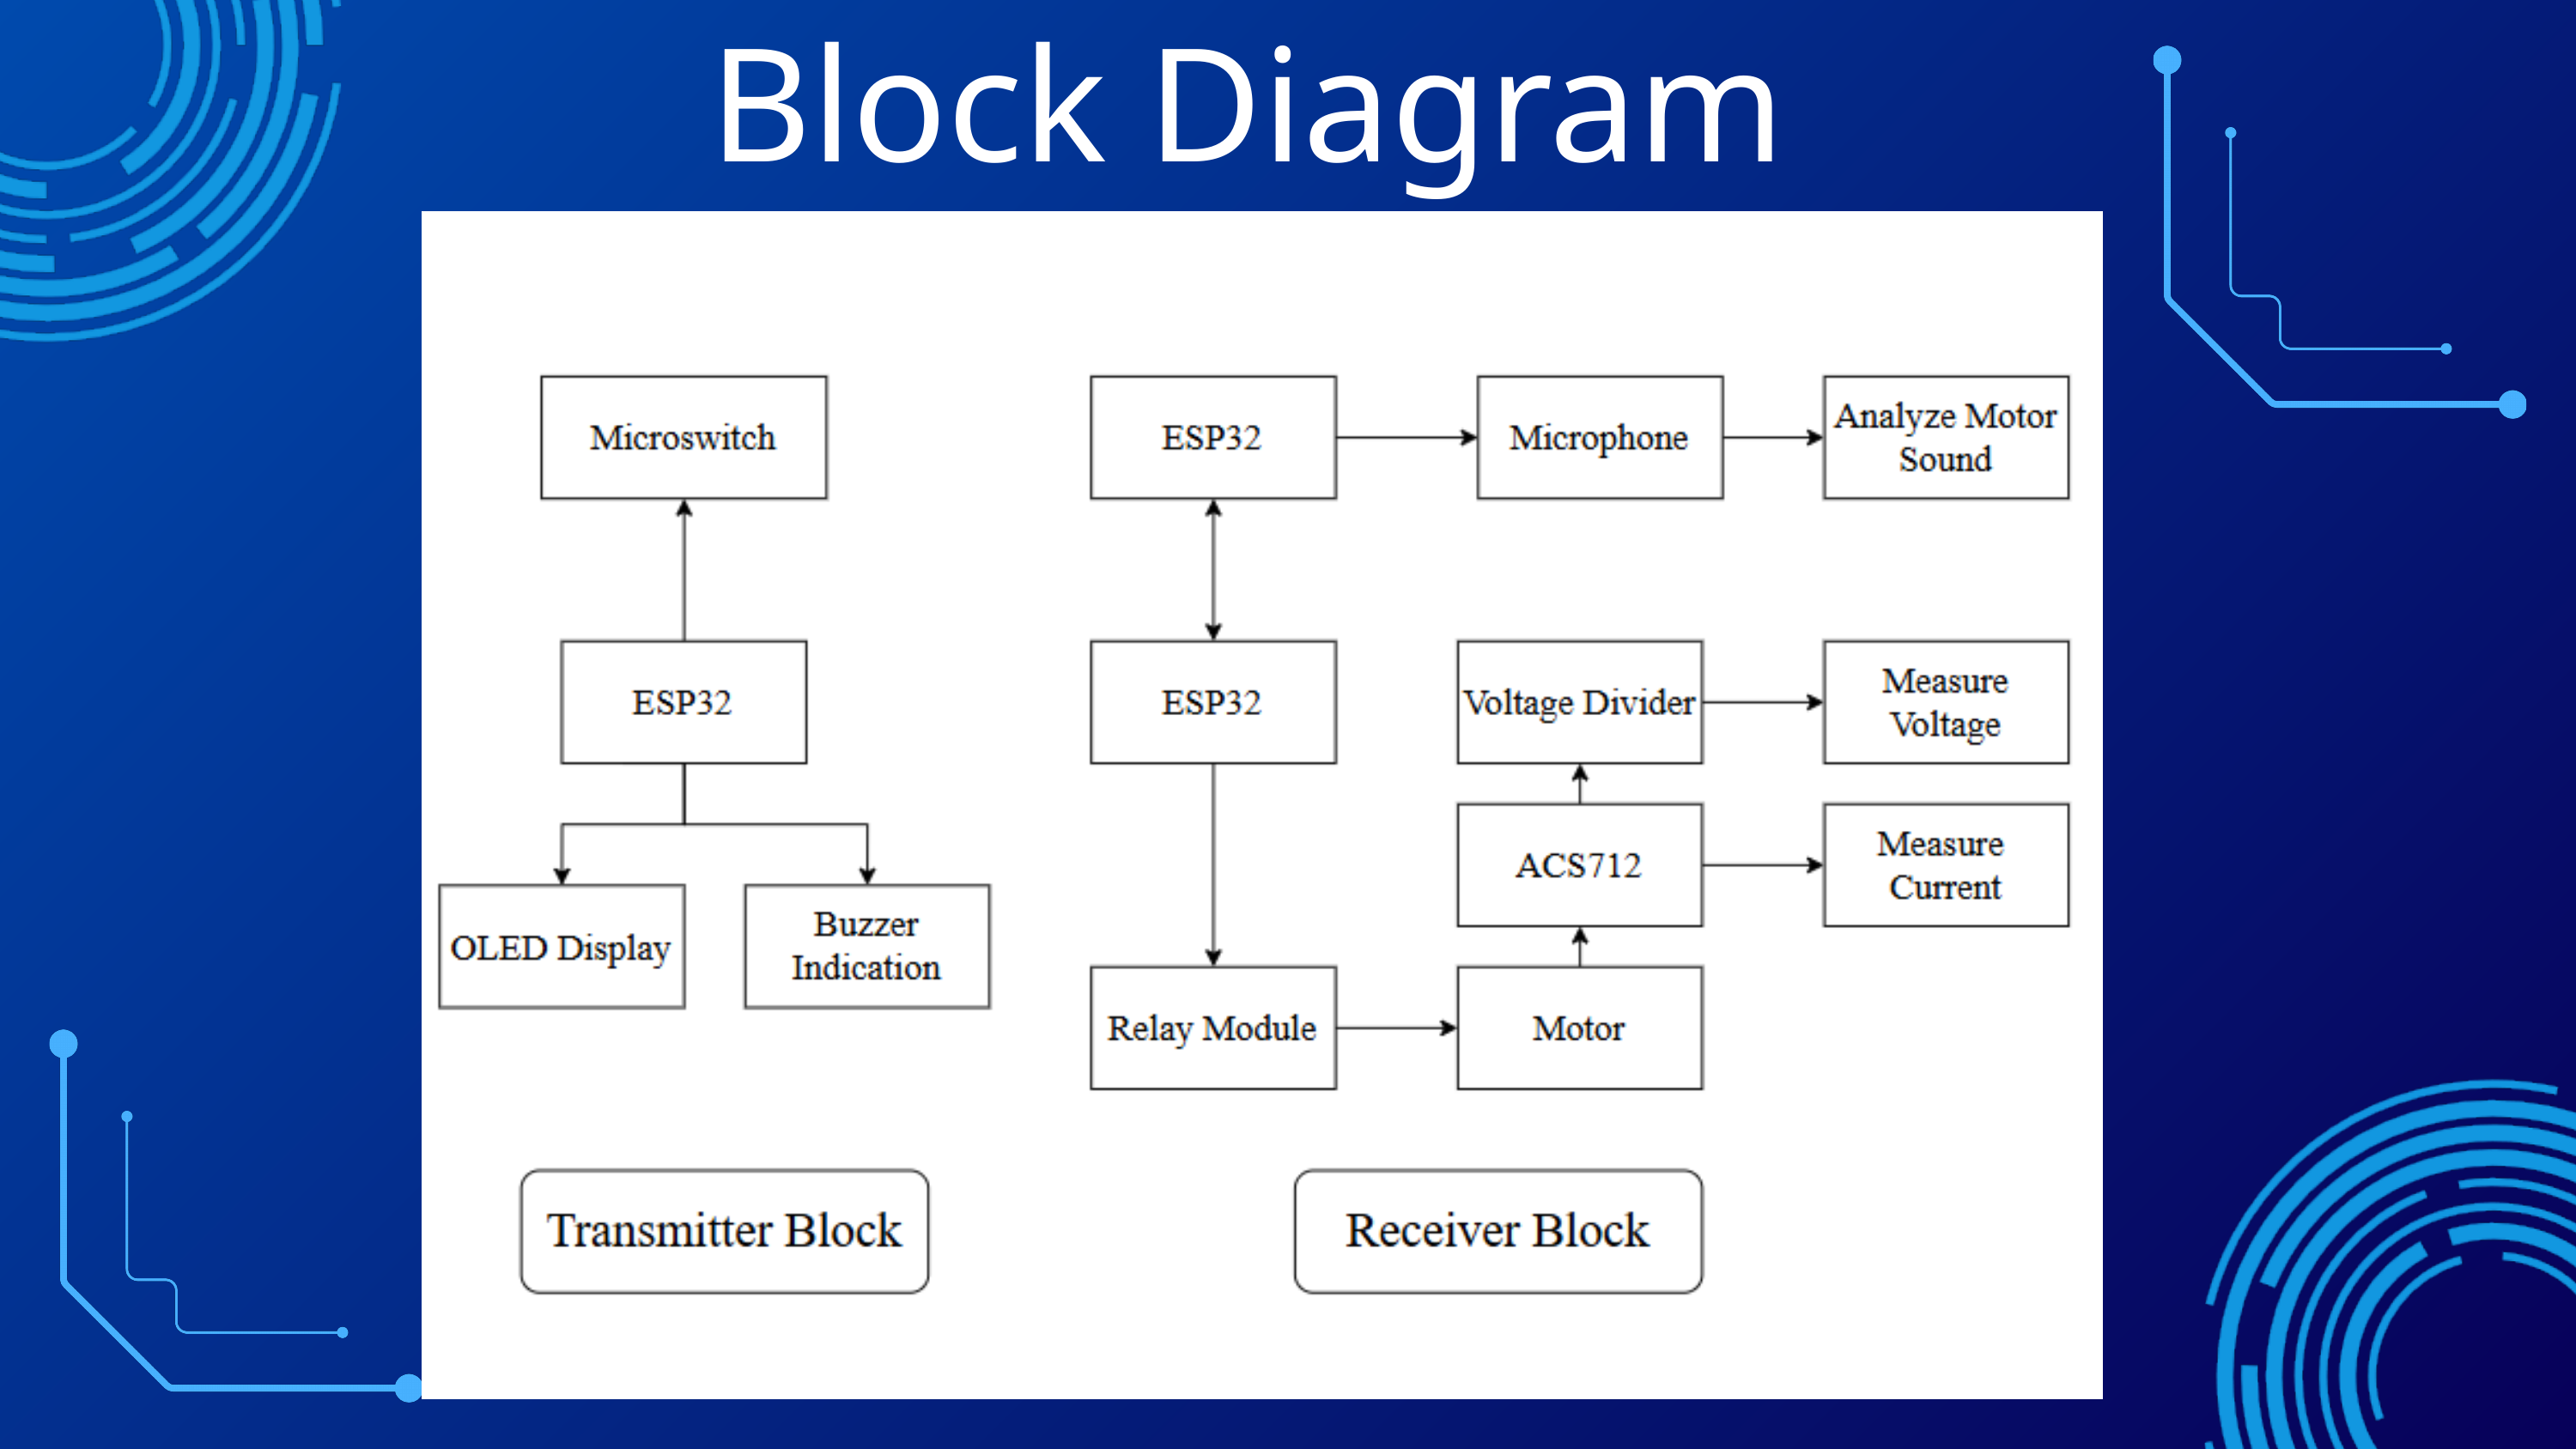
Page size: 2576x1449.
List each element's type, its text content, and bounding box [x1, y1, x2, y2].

text_box [2153, 45, 2527, 419]
text_box Block Diagram [635, 27, 1859, 193]
picture [421, 211, 2104, 1400]
text_box [49, 1029, 418, 1403]
text_box [0, 0, 342, 346]
text_box [2204, 1077, 2576, 1449]
